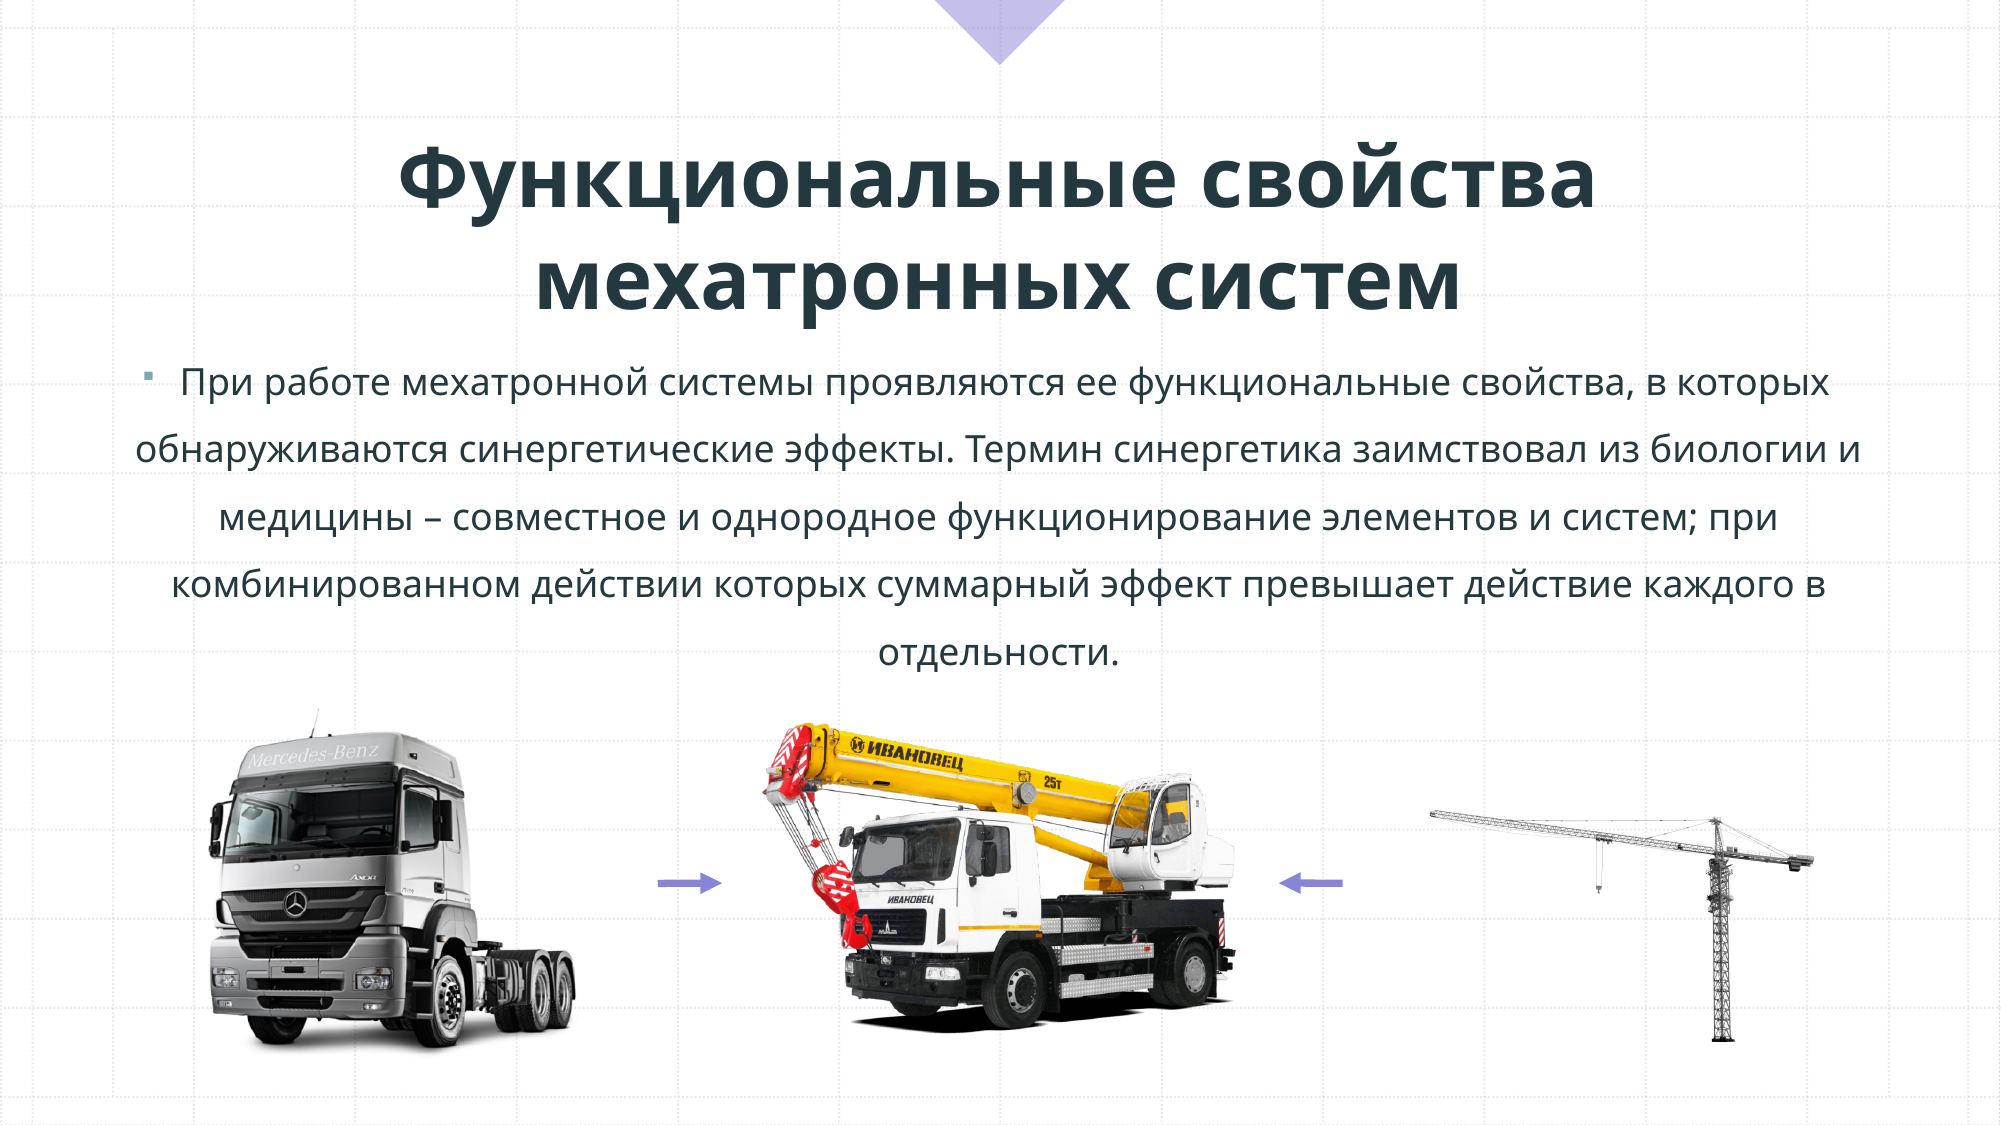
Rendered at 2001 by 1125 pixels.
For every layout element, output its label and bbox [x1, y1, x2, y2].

picture [1342, 705, 1877, 1061]
text_box [0, 0, 2000, 1125]
picture [722, 705, 1279, 1061]
picture [77, 706, 658, 1061]
